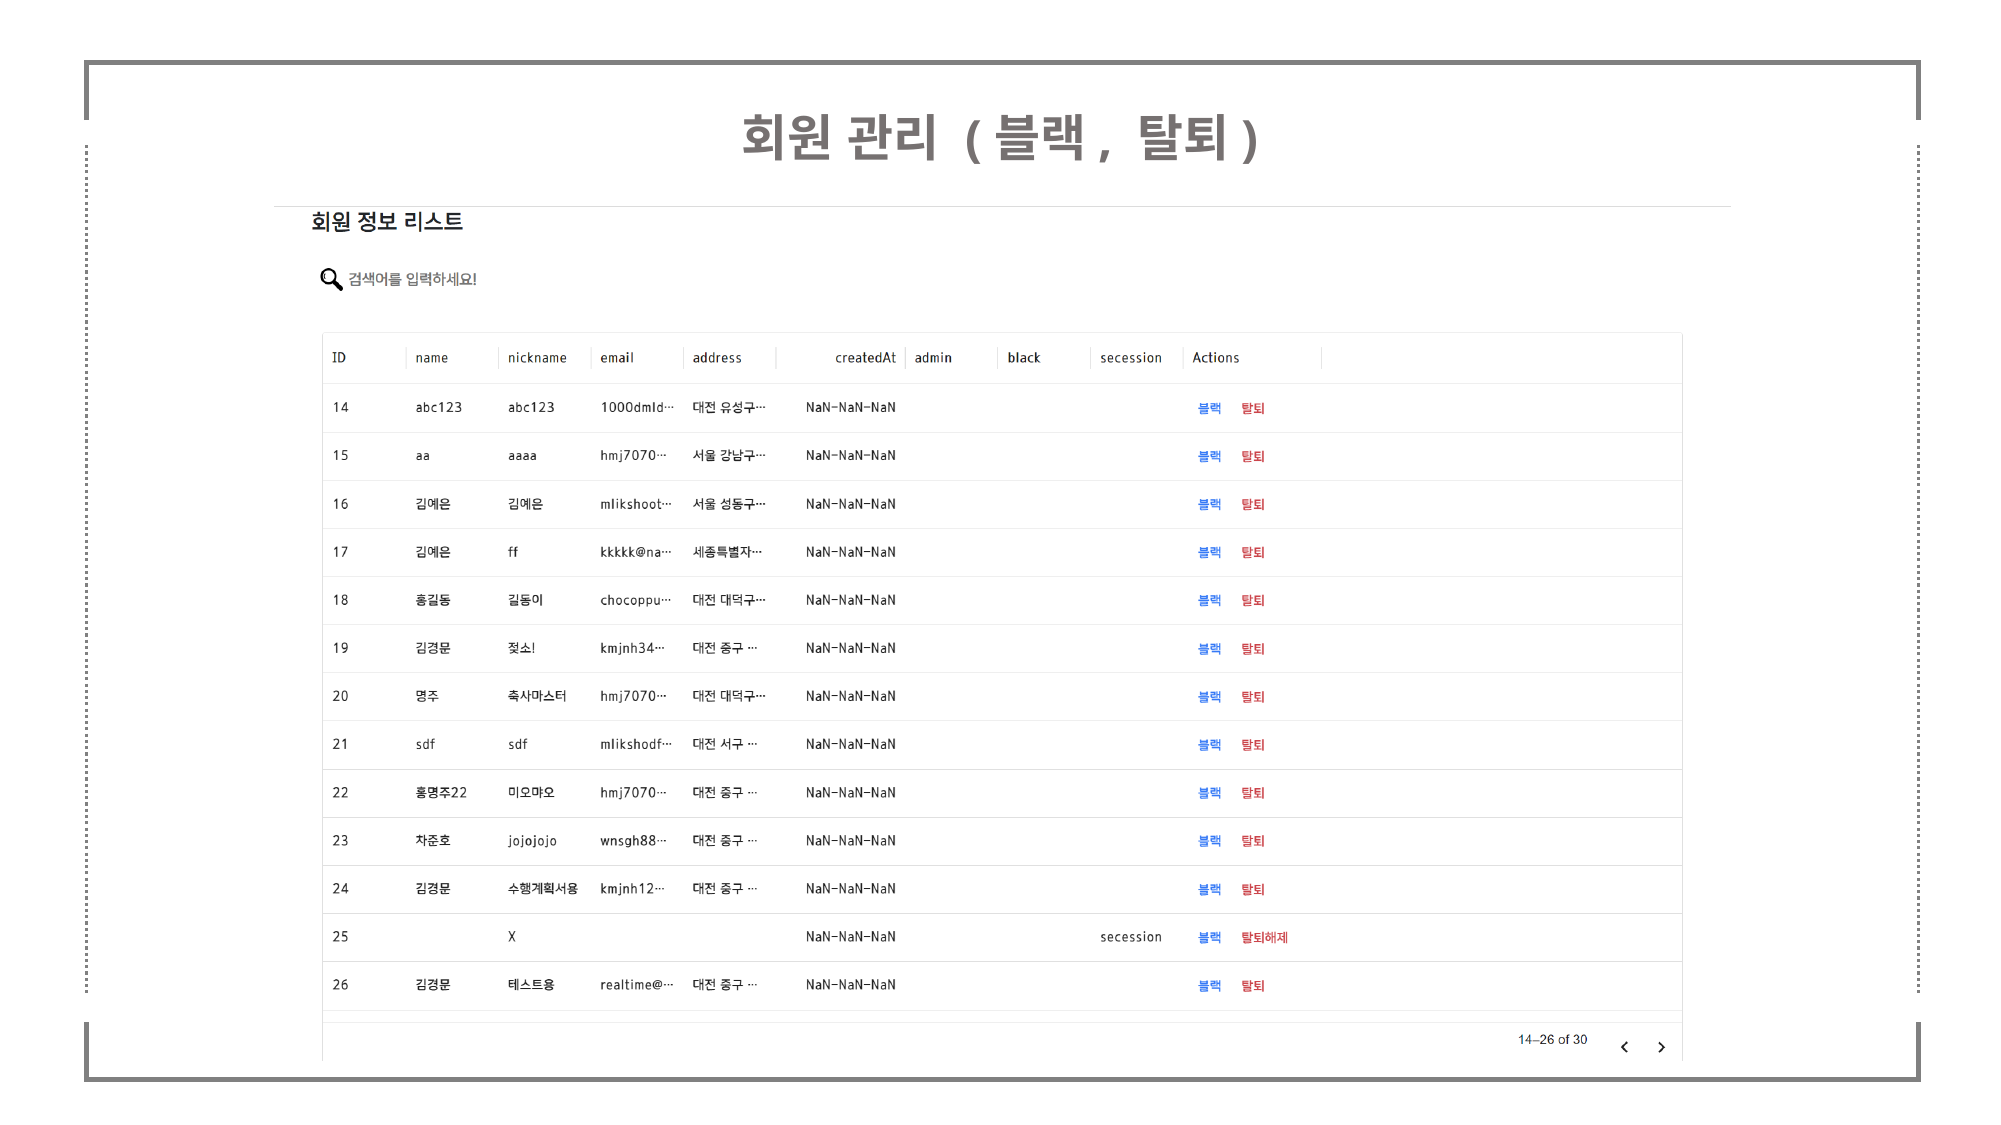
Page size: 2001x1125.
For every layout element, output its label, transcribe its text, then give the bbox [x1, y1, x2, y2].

text_box [86, 1022, 1919, 1080]
text_box 회원 관리 (블랙, 탈퇴) [610, 98, 1390, 174]
picture [274, 206, 1731, 1061]
text_box [86, 62, 1919, 121]
